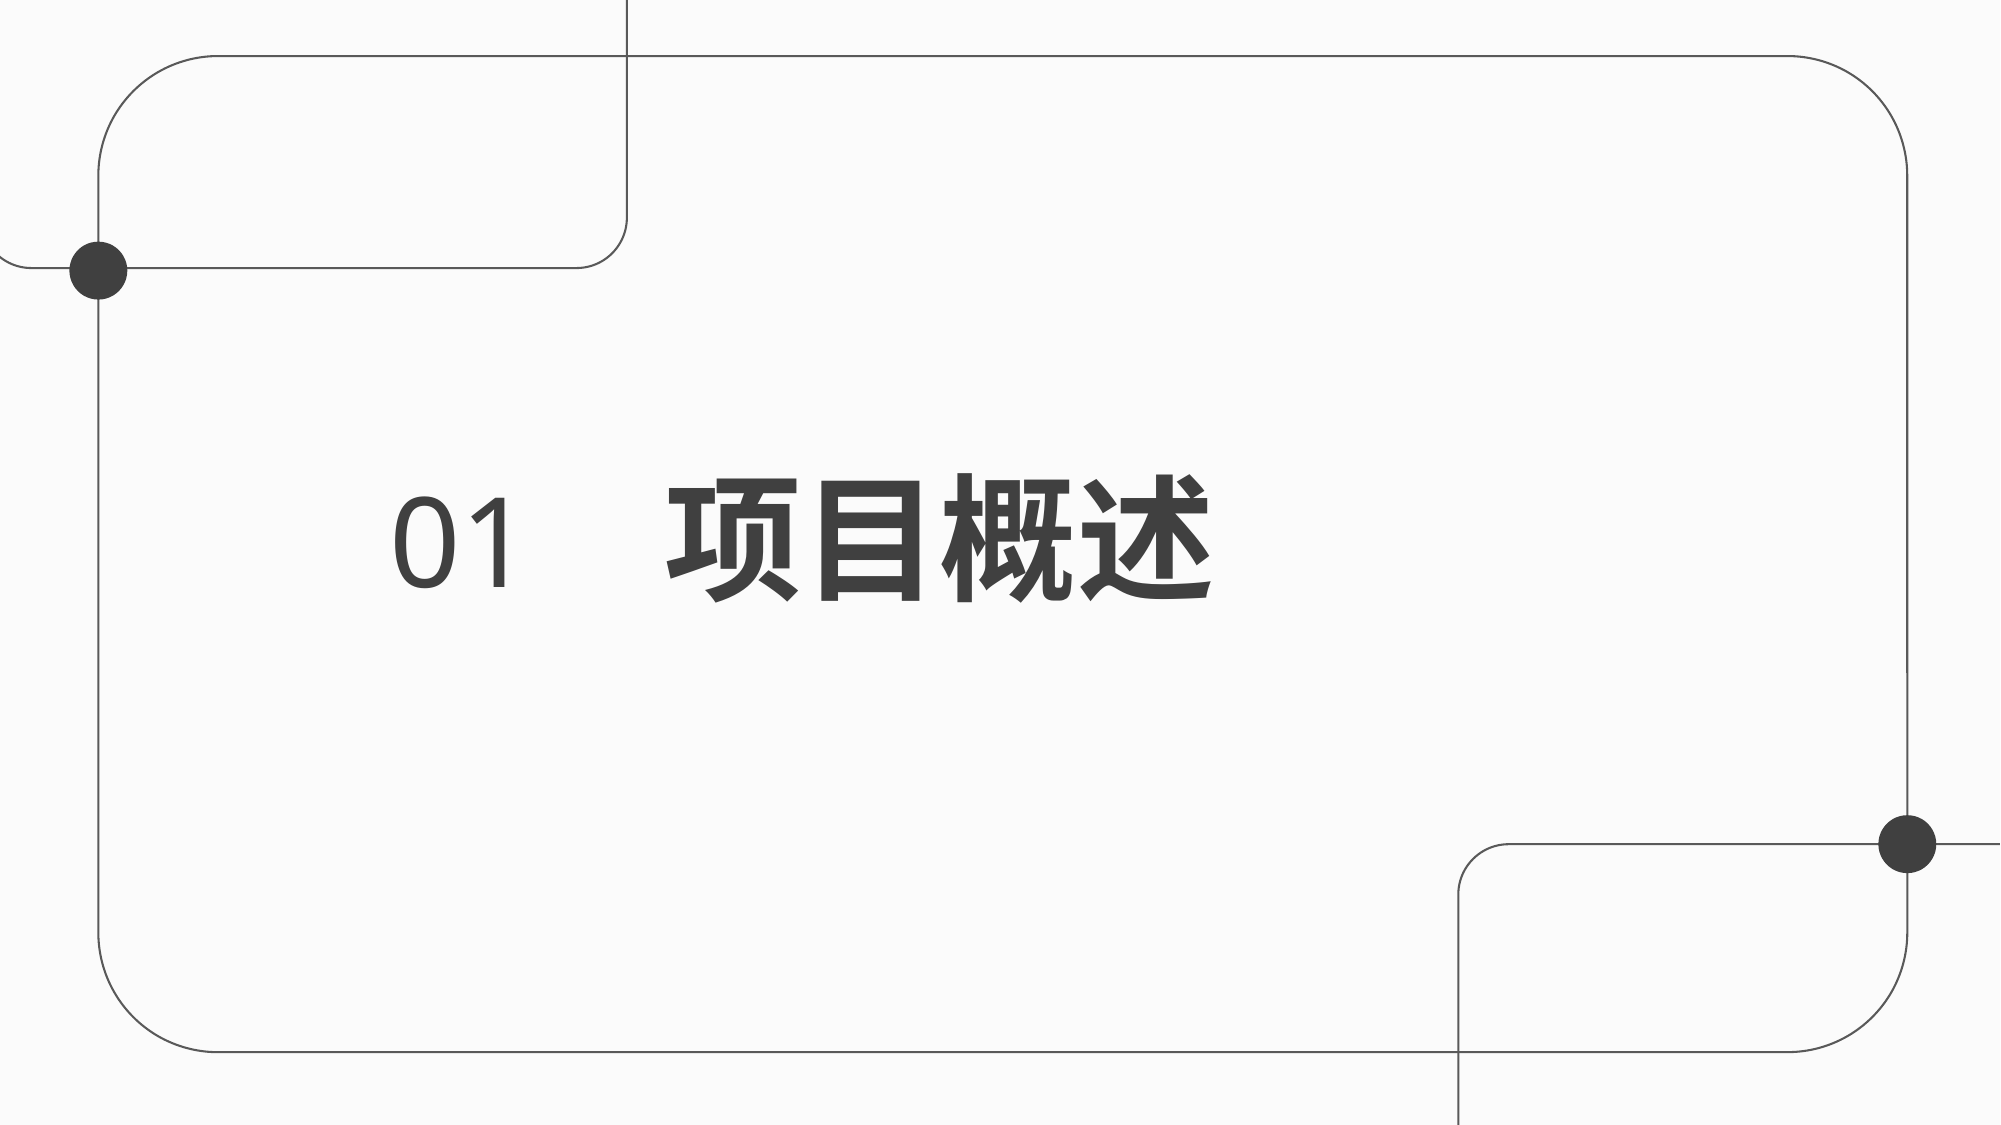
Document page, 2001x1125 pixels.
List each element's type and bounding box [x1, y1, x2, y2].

text_box [0, 0, 628, 270]
text_box [1877, 814, 1938, 875]
text_box [1457, 843, 2000, 1125]
text_box [68, 240, 129, 301]
text_box [97, 55, 1909, 1054]
